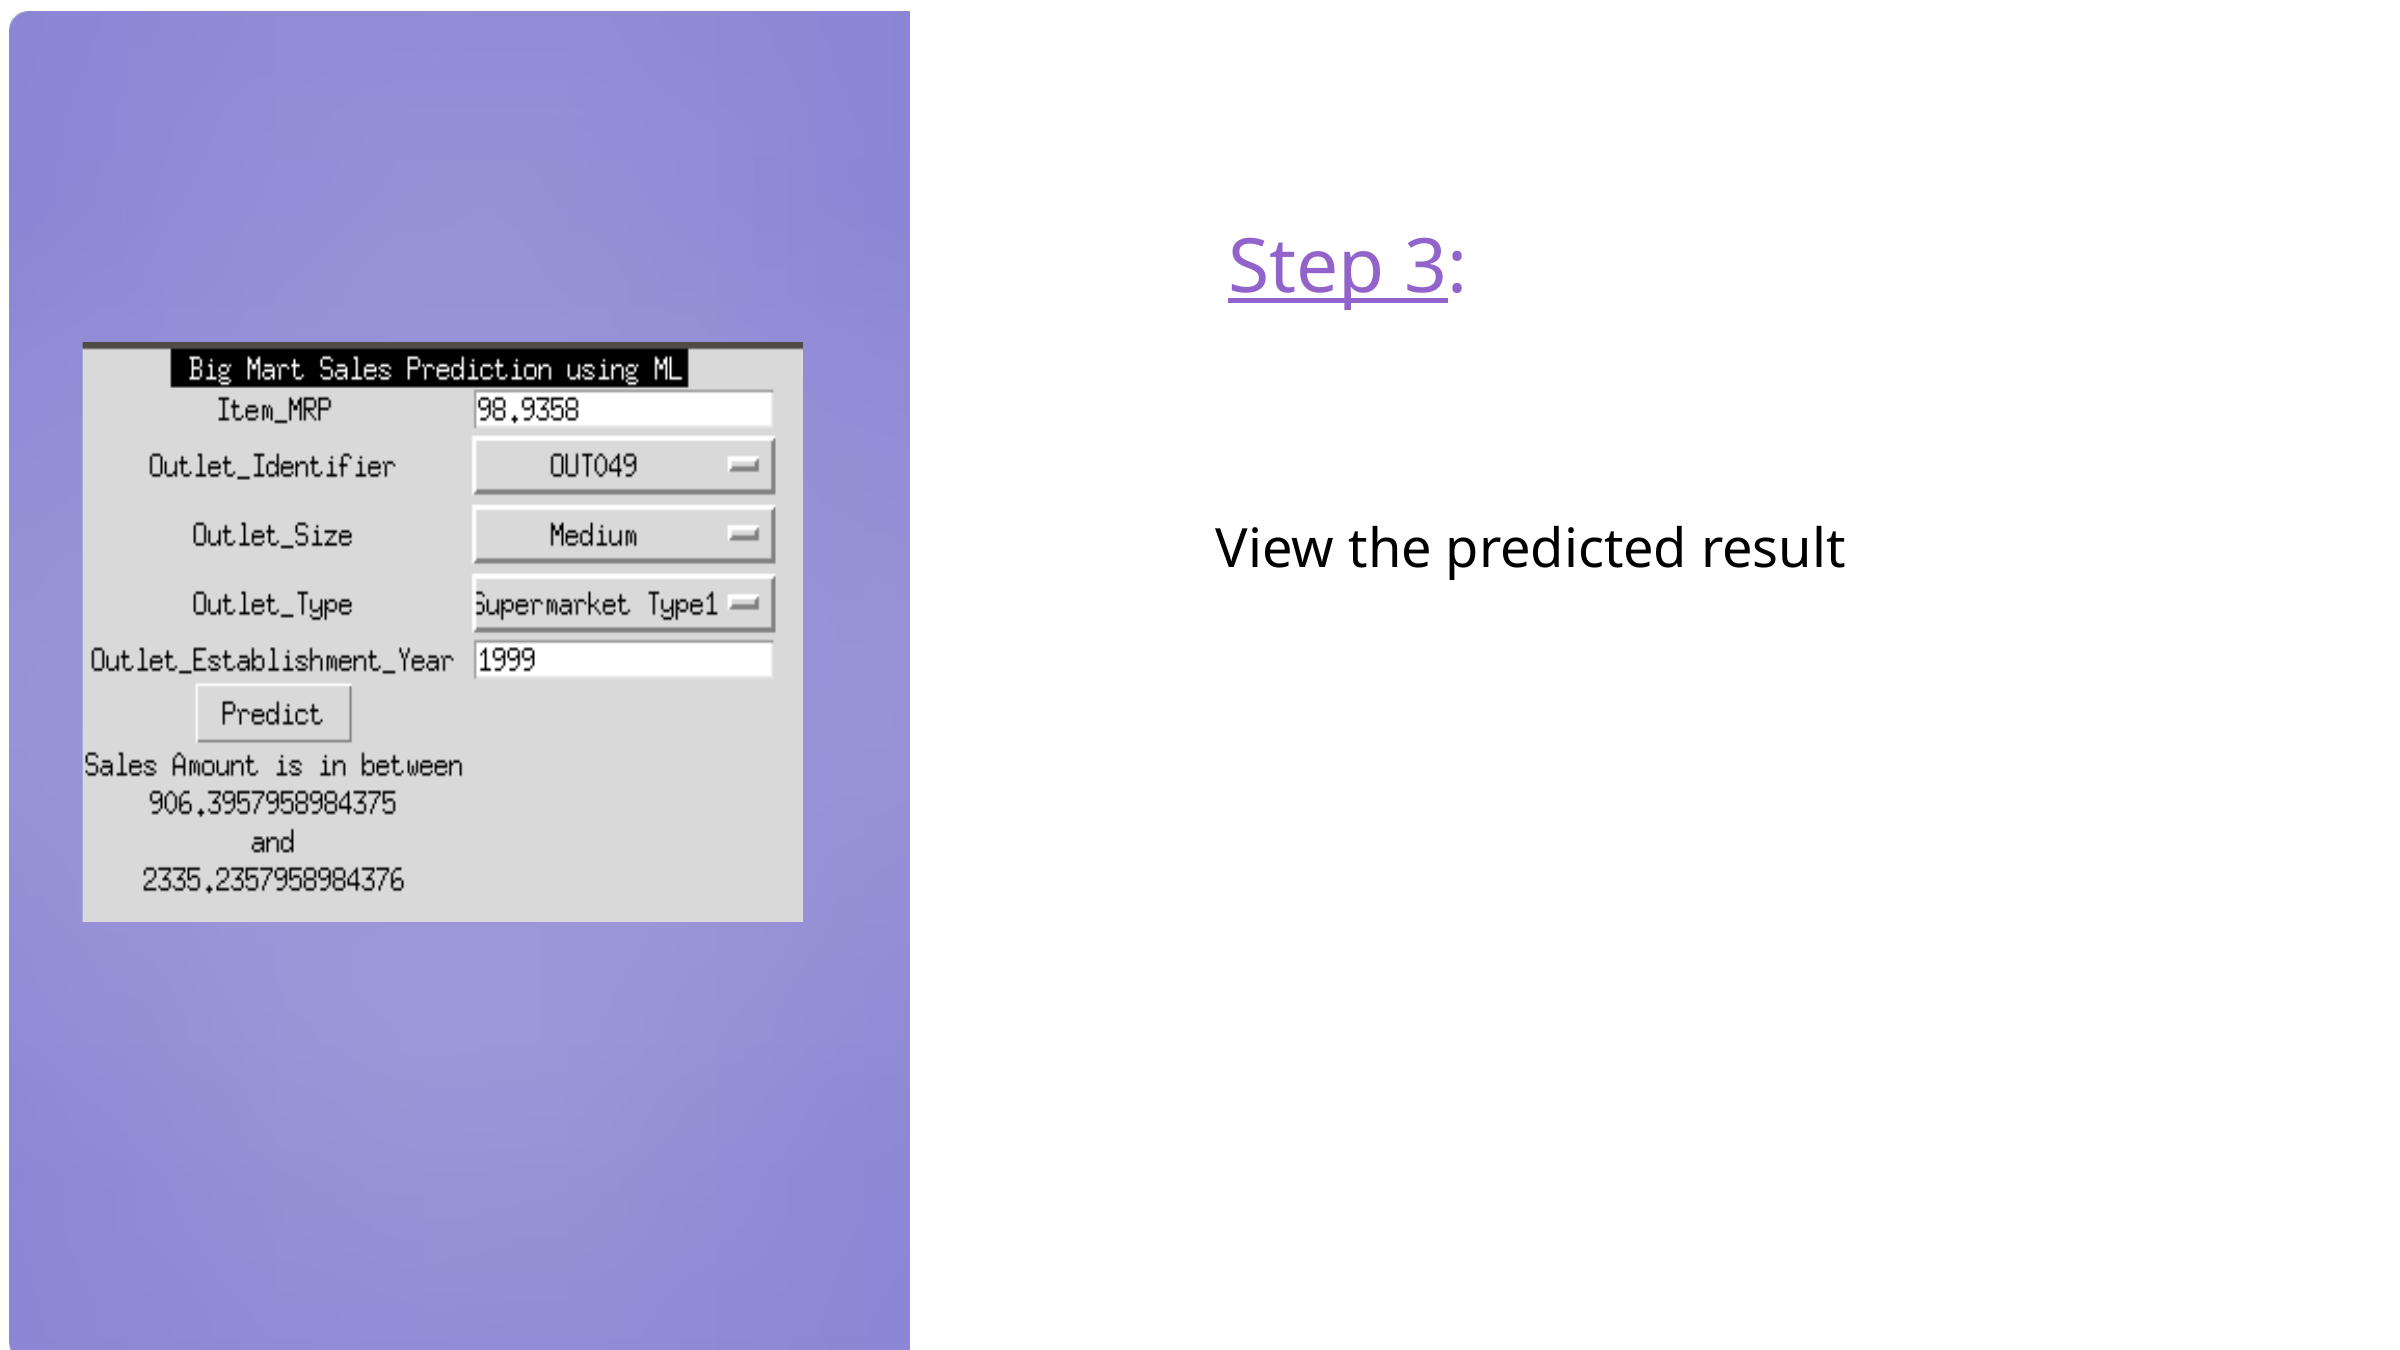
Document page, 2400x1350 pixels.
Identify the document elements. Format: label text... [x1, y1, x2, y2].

text_box Step 3: [1228, 140, 1893, 307]
text_box View the predicted result [1215, 473, 2292, 579]
picture [9, 11, 910, 1350]
